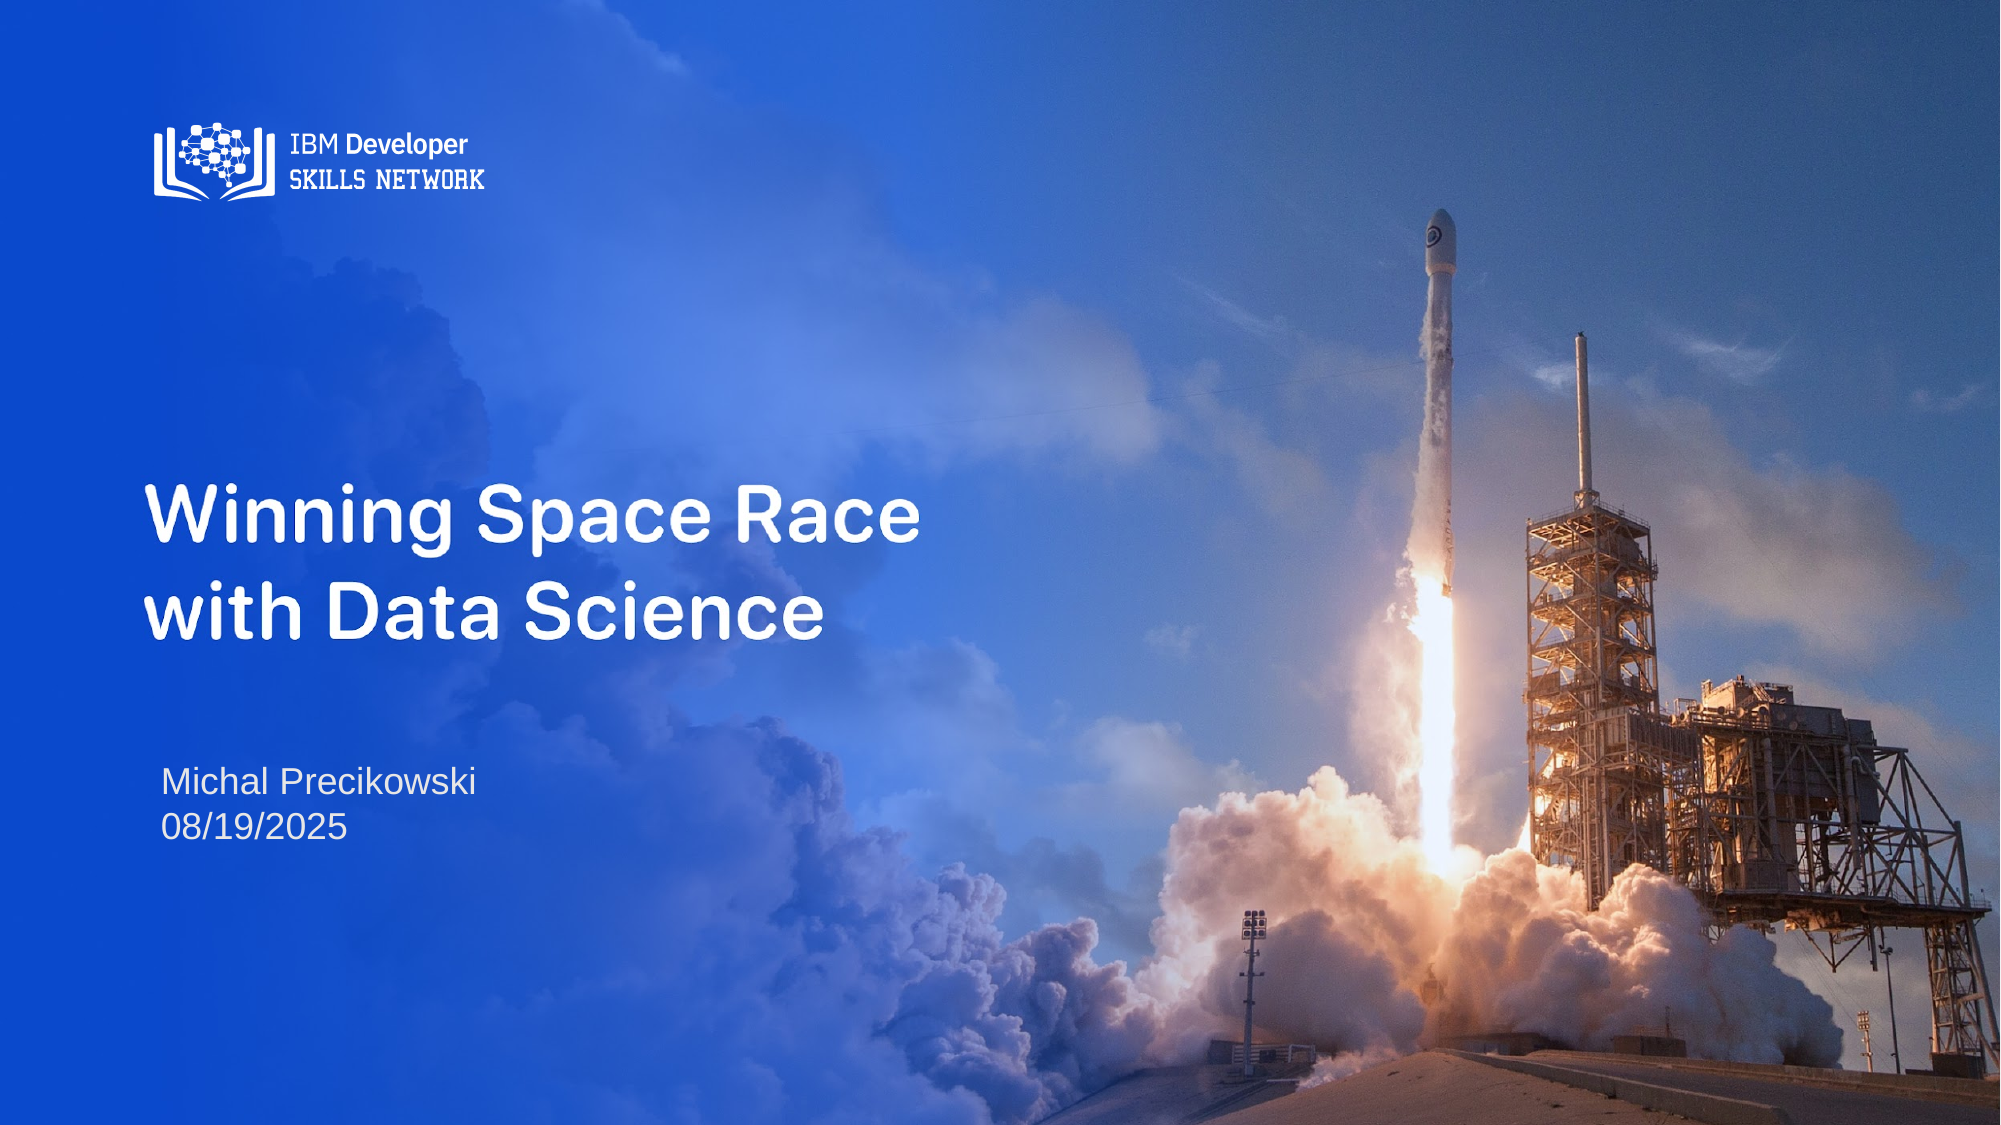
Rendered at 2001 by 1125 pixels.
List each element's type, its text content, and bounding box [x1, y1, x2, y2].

text_box Michal Precikowski 08/19/2025 [145, 749, 559, 855]
picture [0, 0, 2001, 1125]
